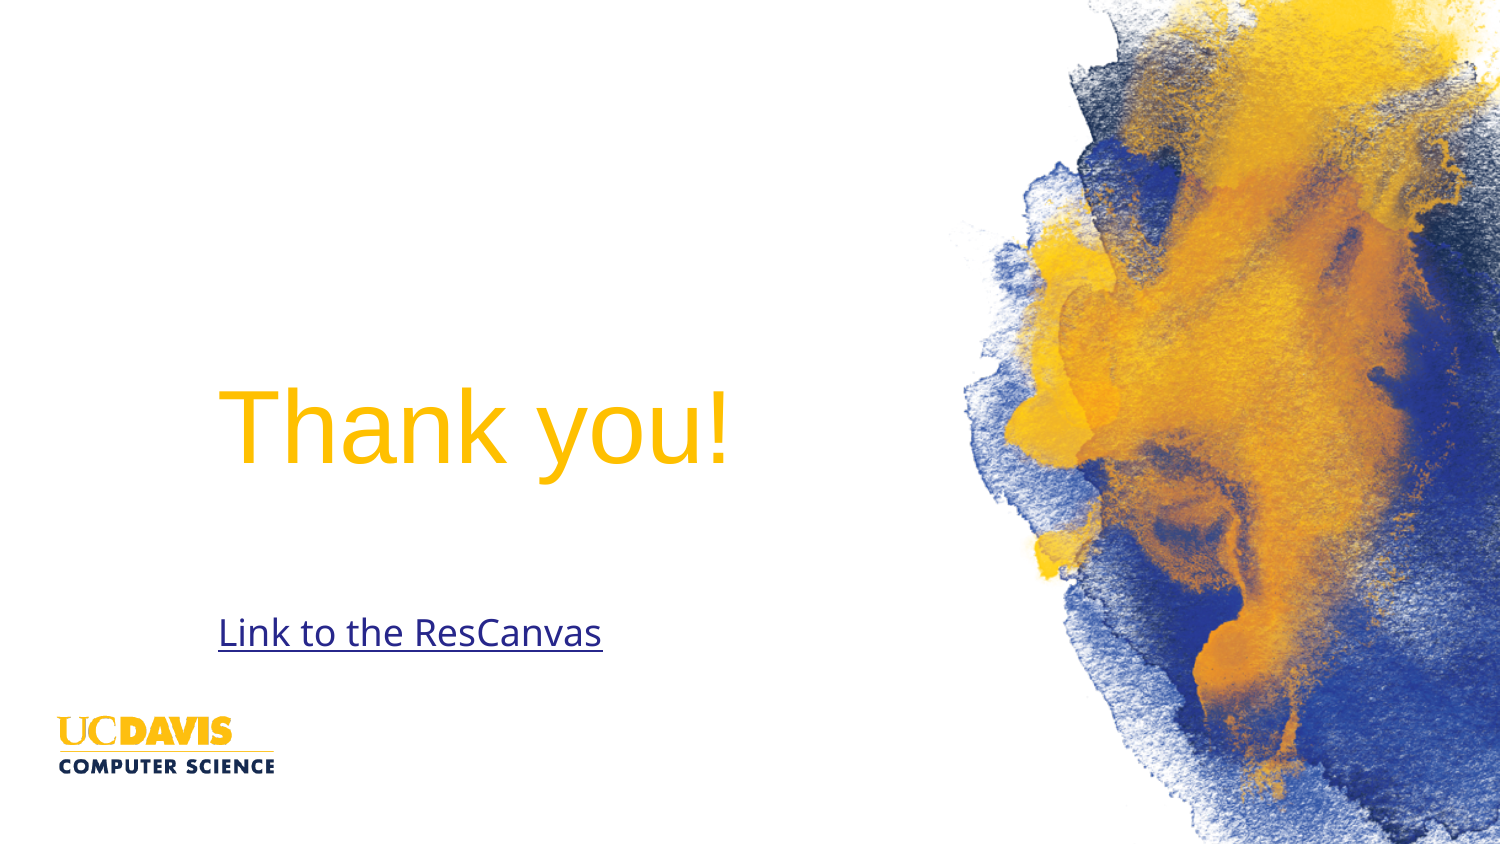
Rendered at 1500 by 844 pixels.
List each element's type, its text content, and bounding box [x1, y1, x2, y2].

text_box Thank you! Link to the ResCanvas [206, 353, 756, 666]
picture [761, 0, 1500, 844]
picture [56, 715, 274, 774]
